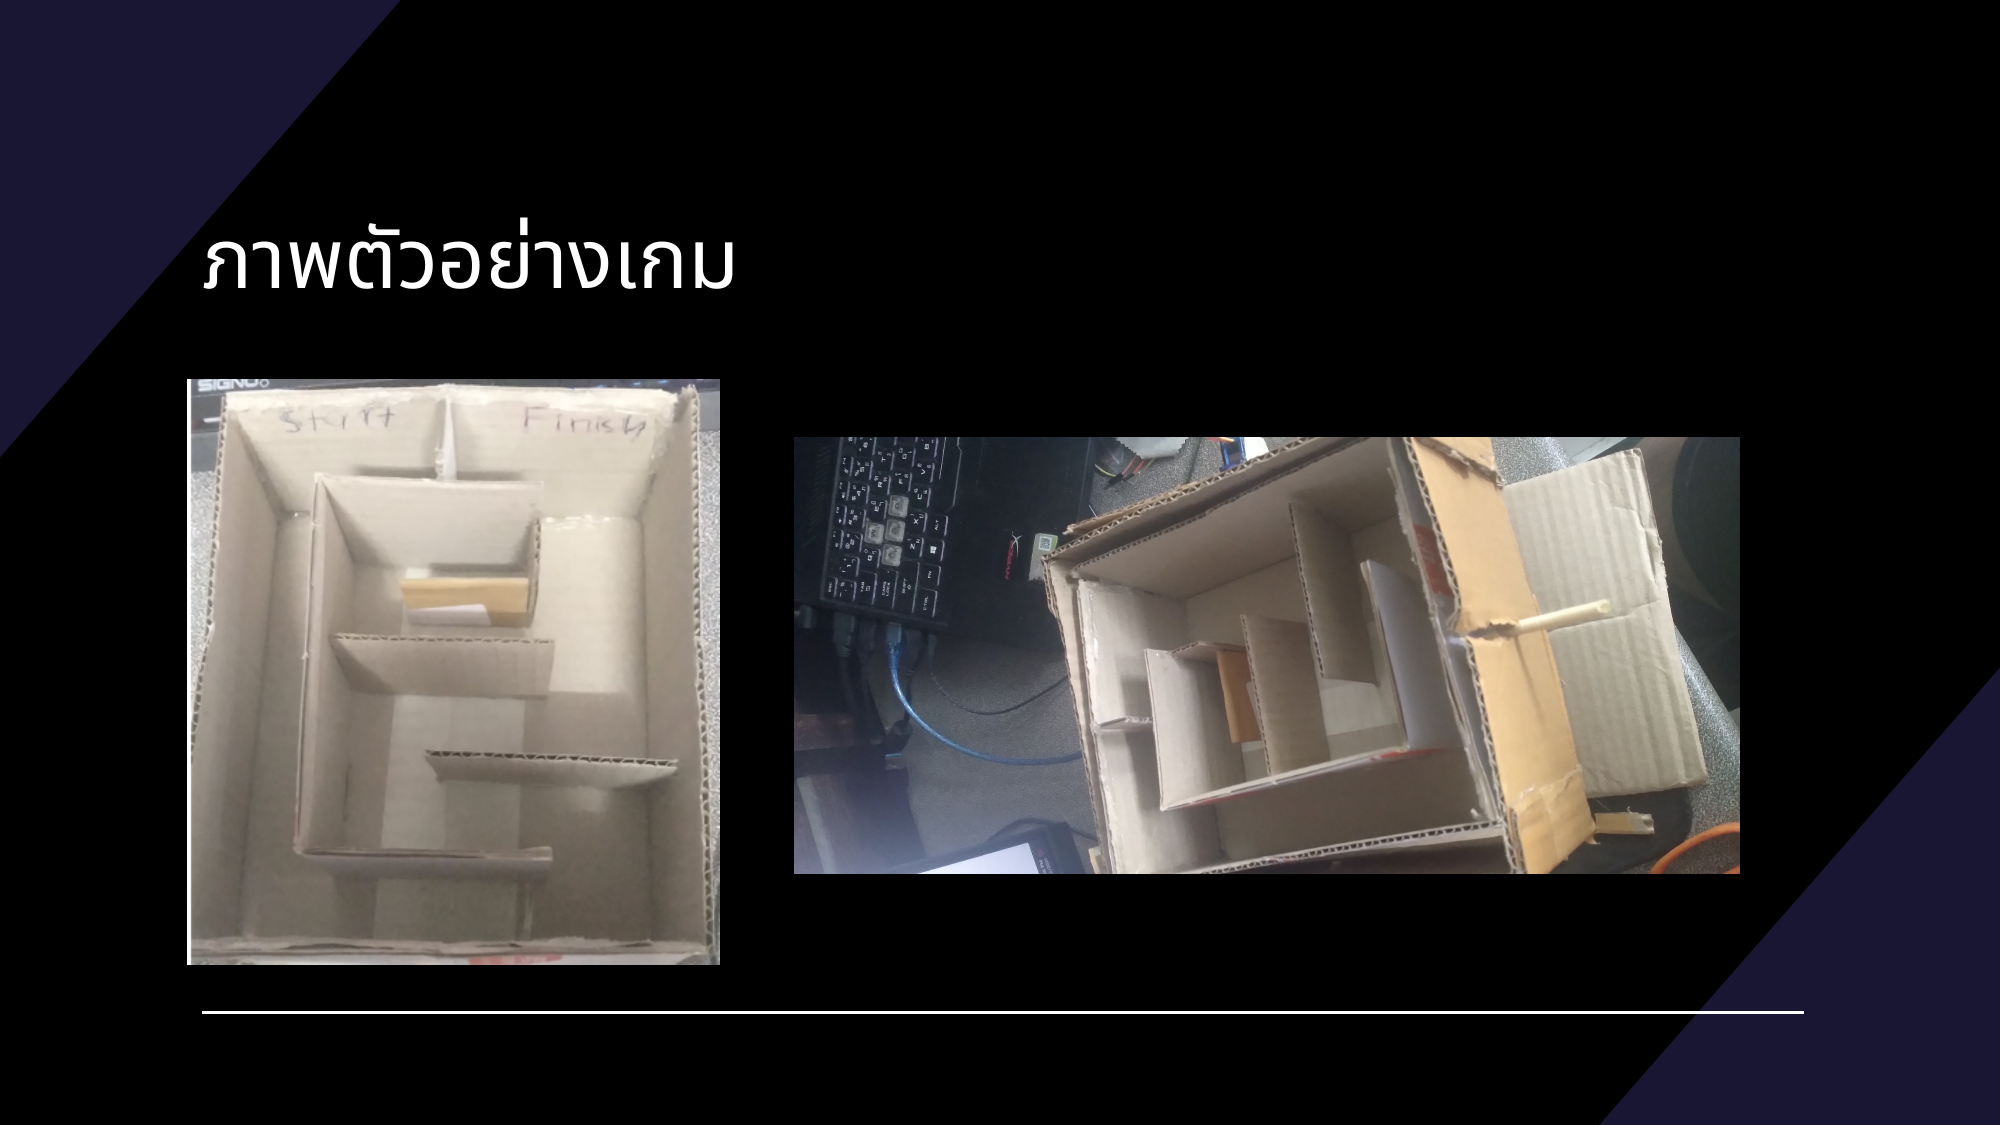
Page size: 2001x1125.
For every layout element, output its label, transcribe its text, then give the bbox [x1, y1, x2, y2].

title ภาพตัวอย่างเกม [187, 143, 1813, 367]
picture [794, 437, 1740, 874]
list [187, 379, 720, 965]
